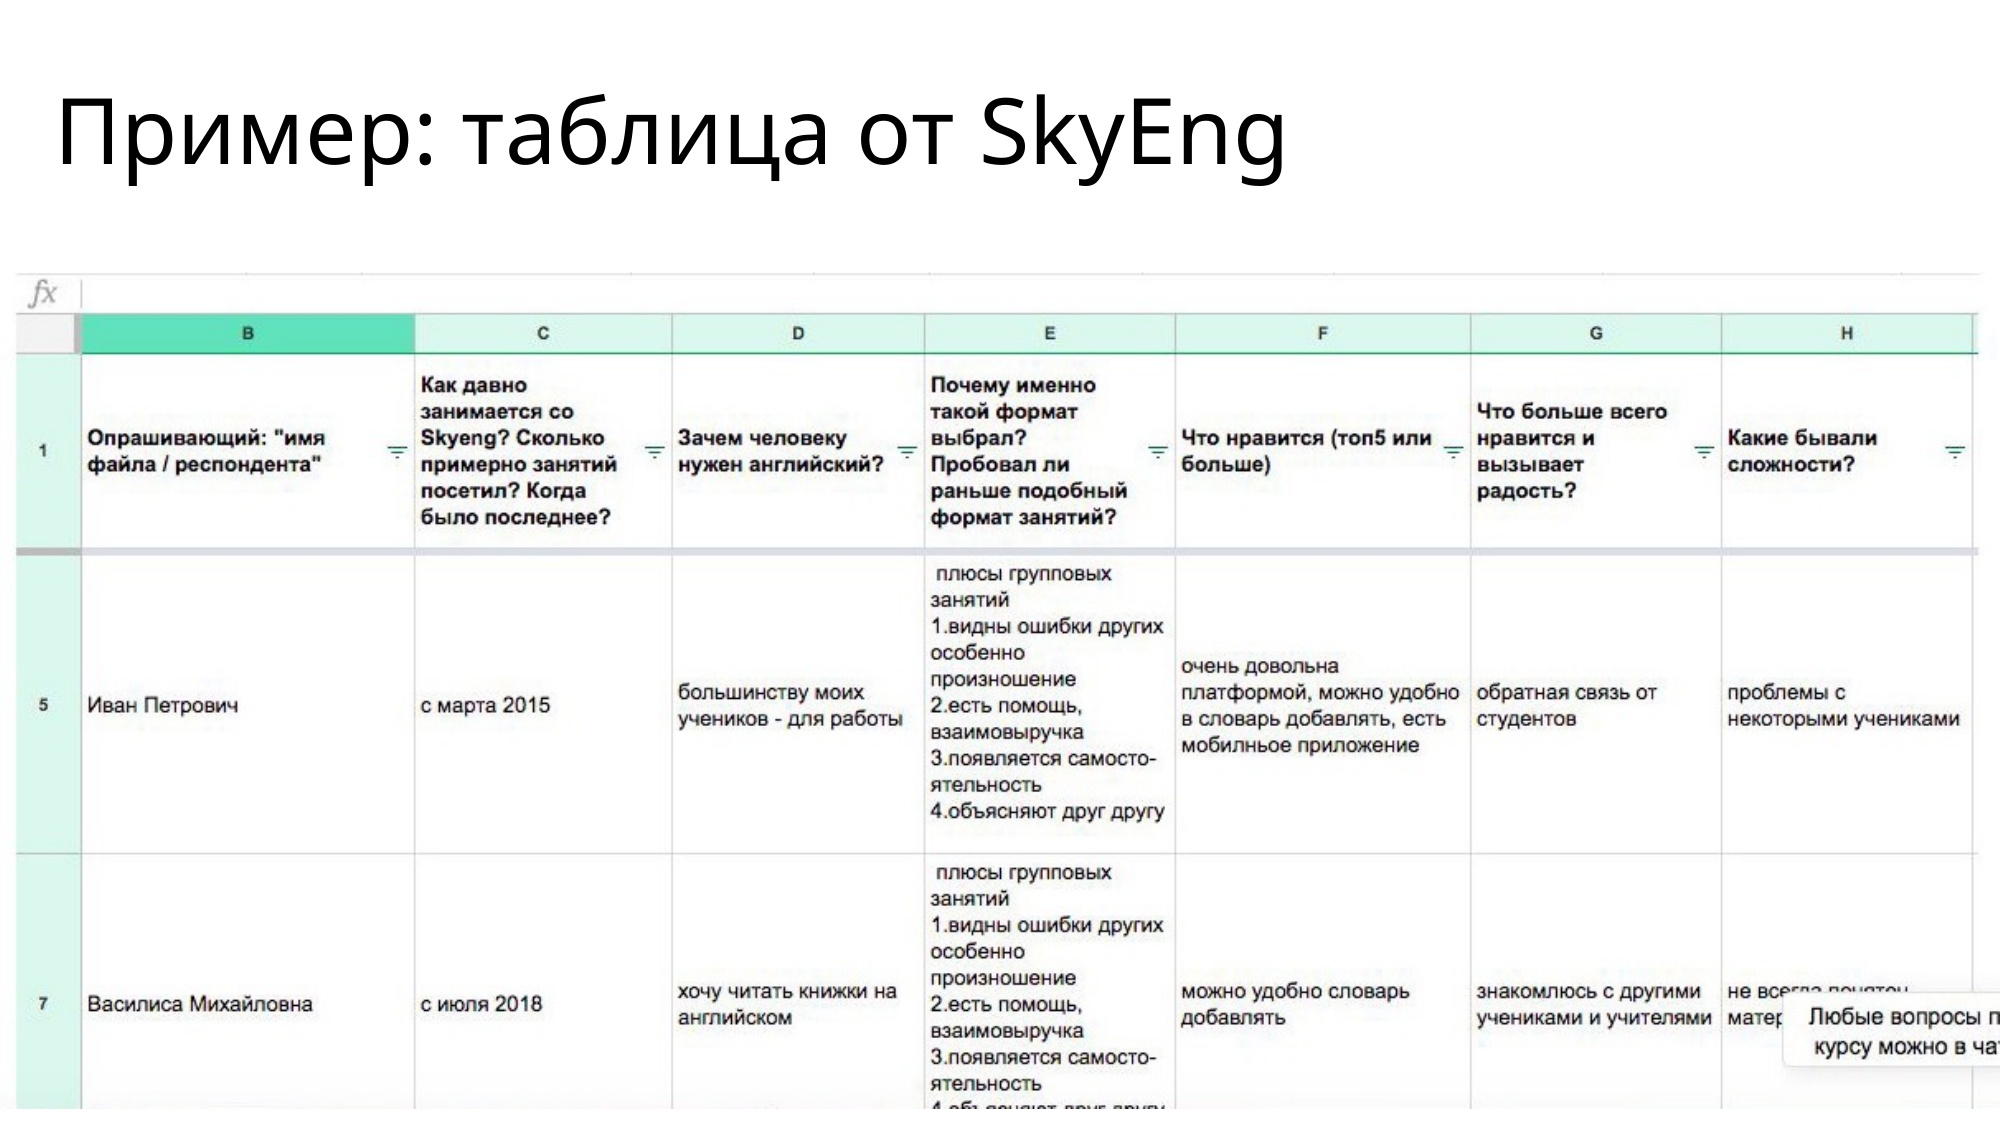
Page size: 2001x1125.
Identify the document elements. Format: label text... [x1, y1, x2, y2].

title Пример: таблица от SkyEng [52, 31, 1778, 222]
picture [0, 272, 2000, 1109]
